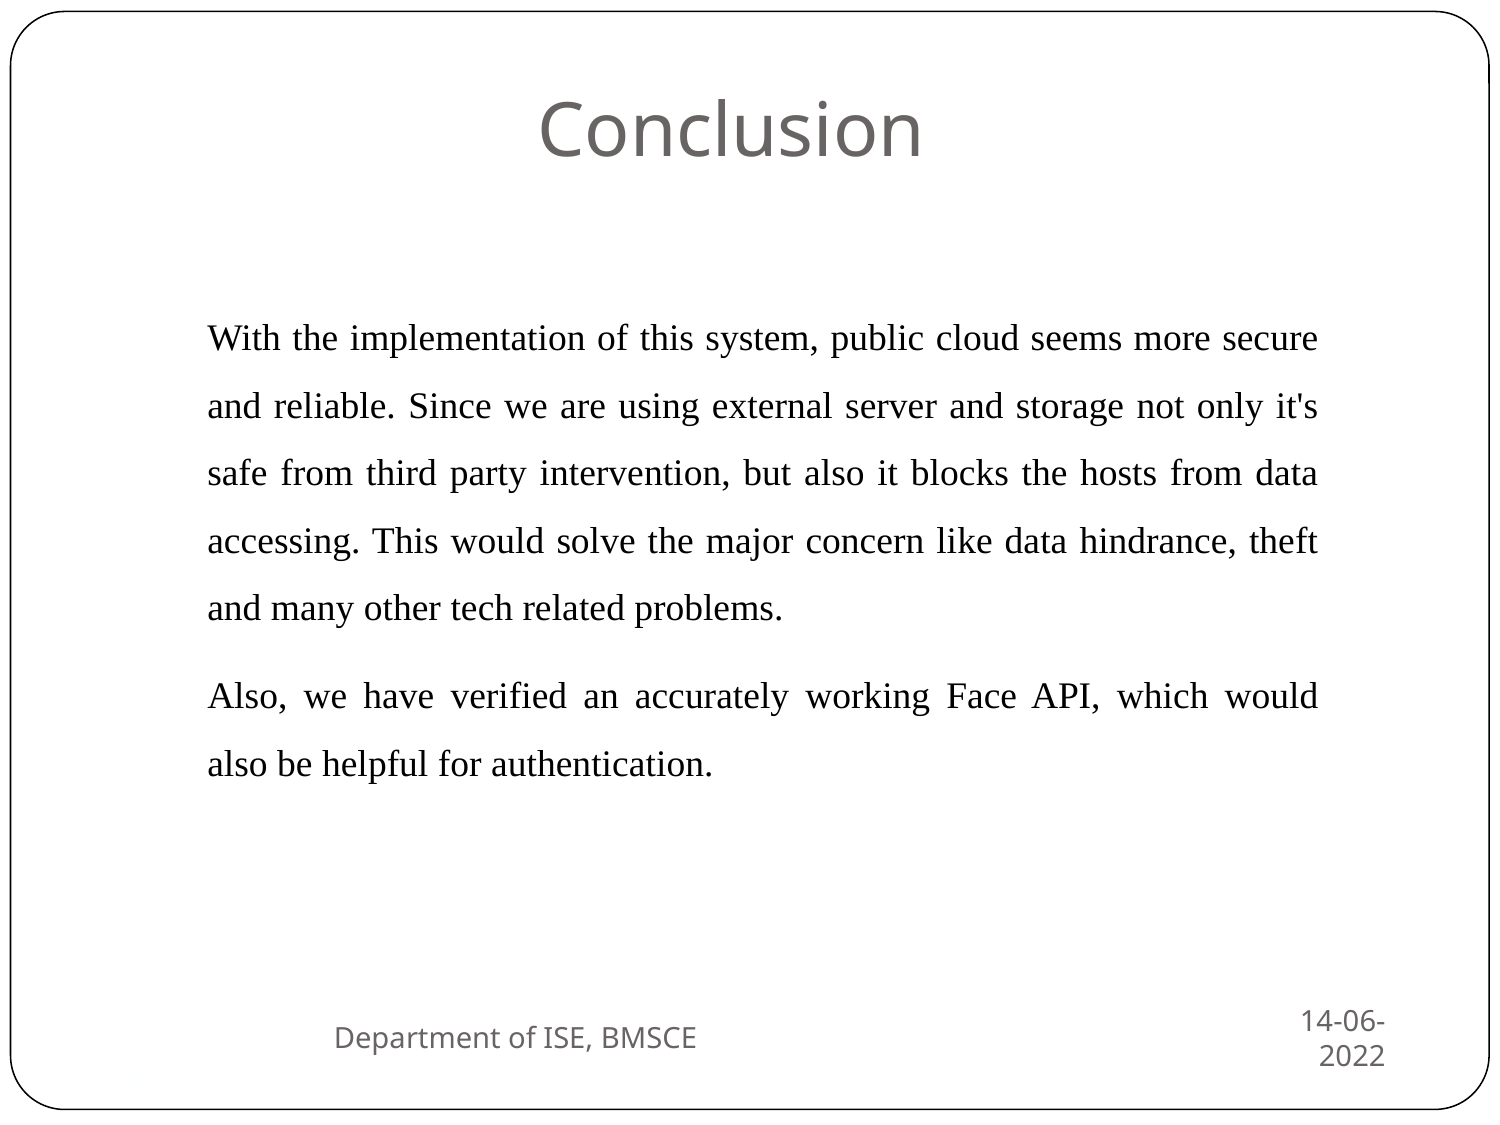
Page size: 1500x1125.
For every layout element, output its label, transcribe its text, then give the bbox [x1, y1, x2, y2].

list Conclusion [112, 66, 1350, 212]
footer Department of ISE, BMSCE [318, 1006, 1257, 1067]
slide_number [1257, 1006, 1401, 1067]
text_box With the implementation of this system, public cloud seems more secure and reliable. Since we are using external server and storage not only it's safe from third party intervention, but also it blocks the hosts from data accessing. This would solve the major concern like data hindrance, theft and many other tech related problems. Also, we have verified an accurately working Face API, which would also be helpful for authentication. [192, 283, 1335, 880]
slide_number 1 [83, 1052, 180, 1113]
